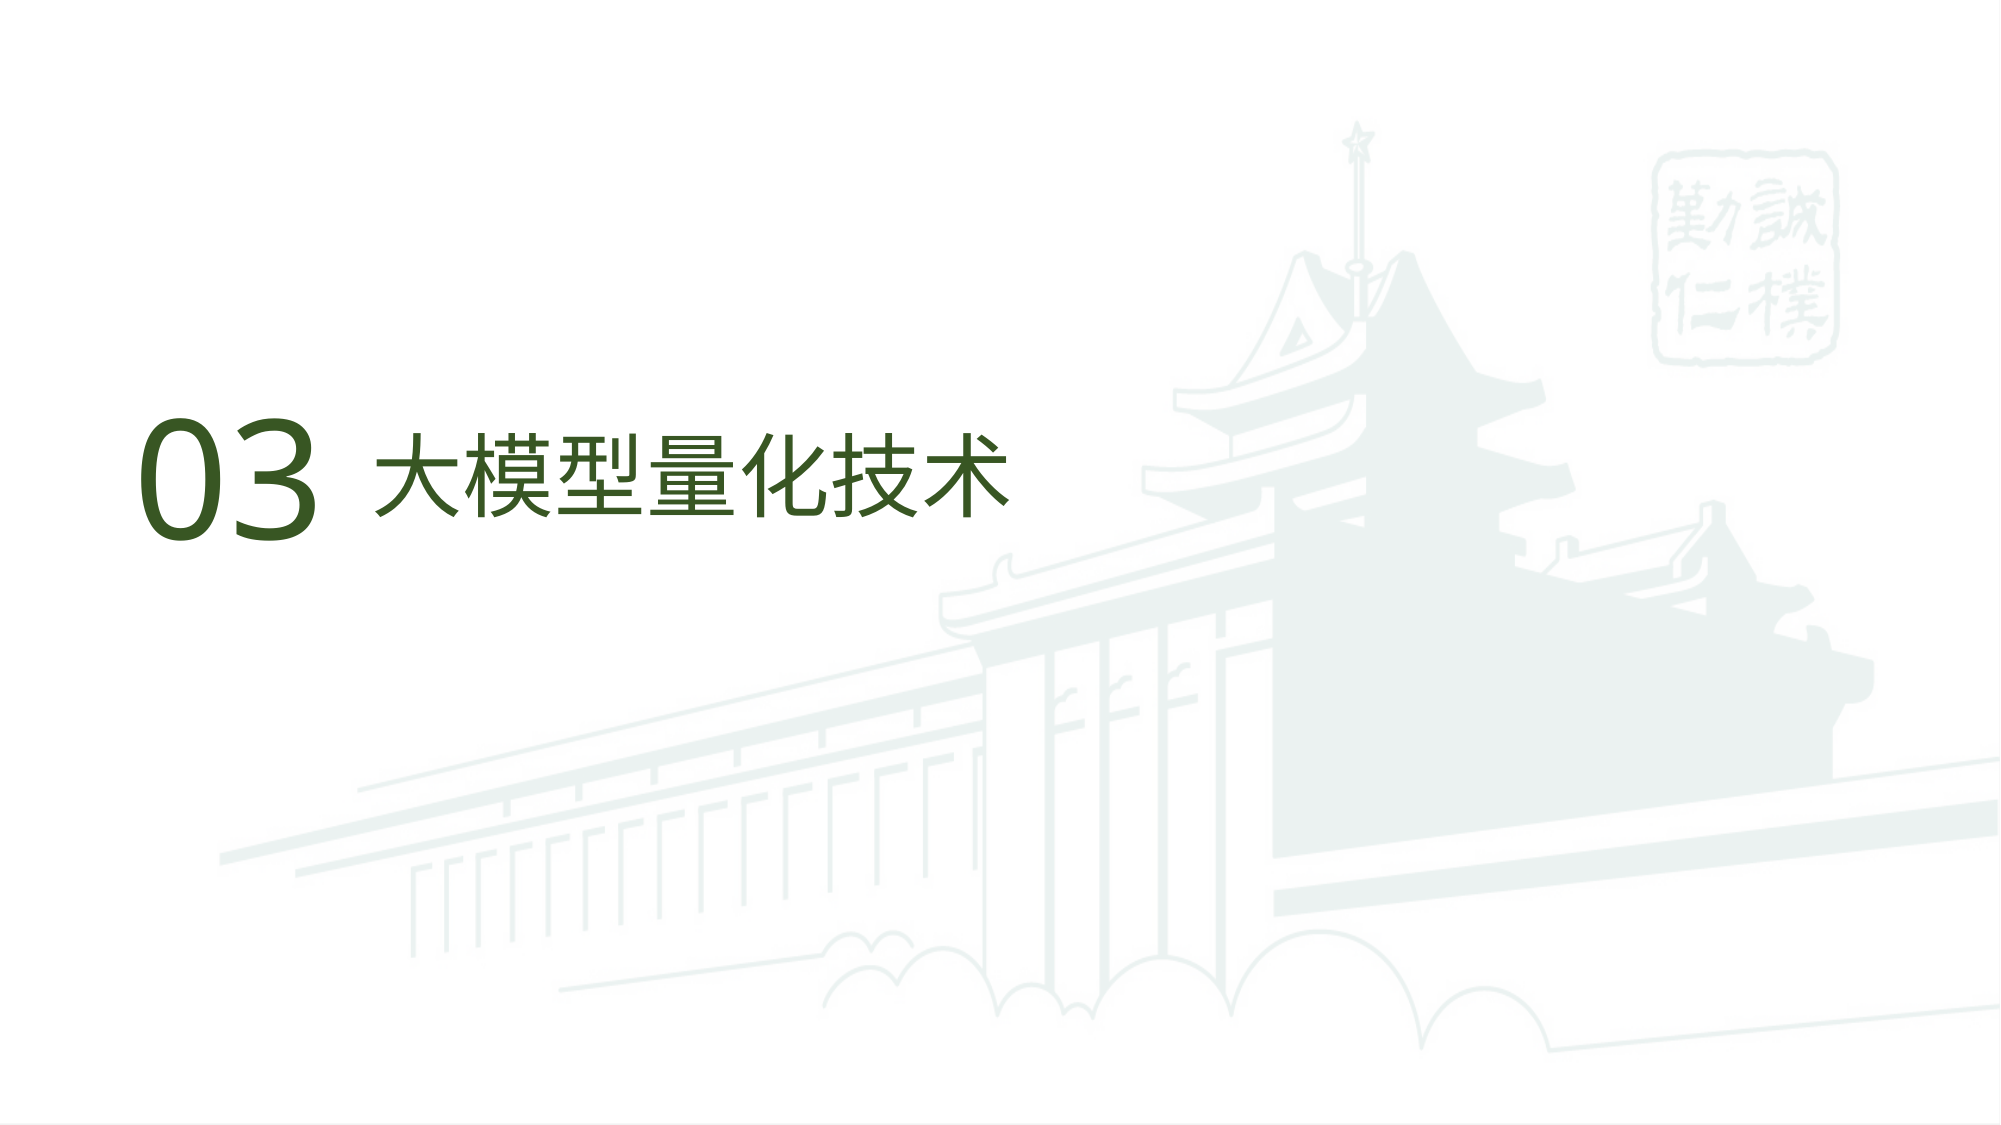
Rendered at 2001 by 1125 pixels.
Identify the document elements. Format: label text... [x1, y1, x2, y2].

text_box 大模型量化技术 [356, 410, 1390, 536]
text_box 03 [102, 365, 357, 581]
